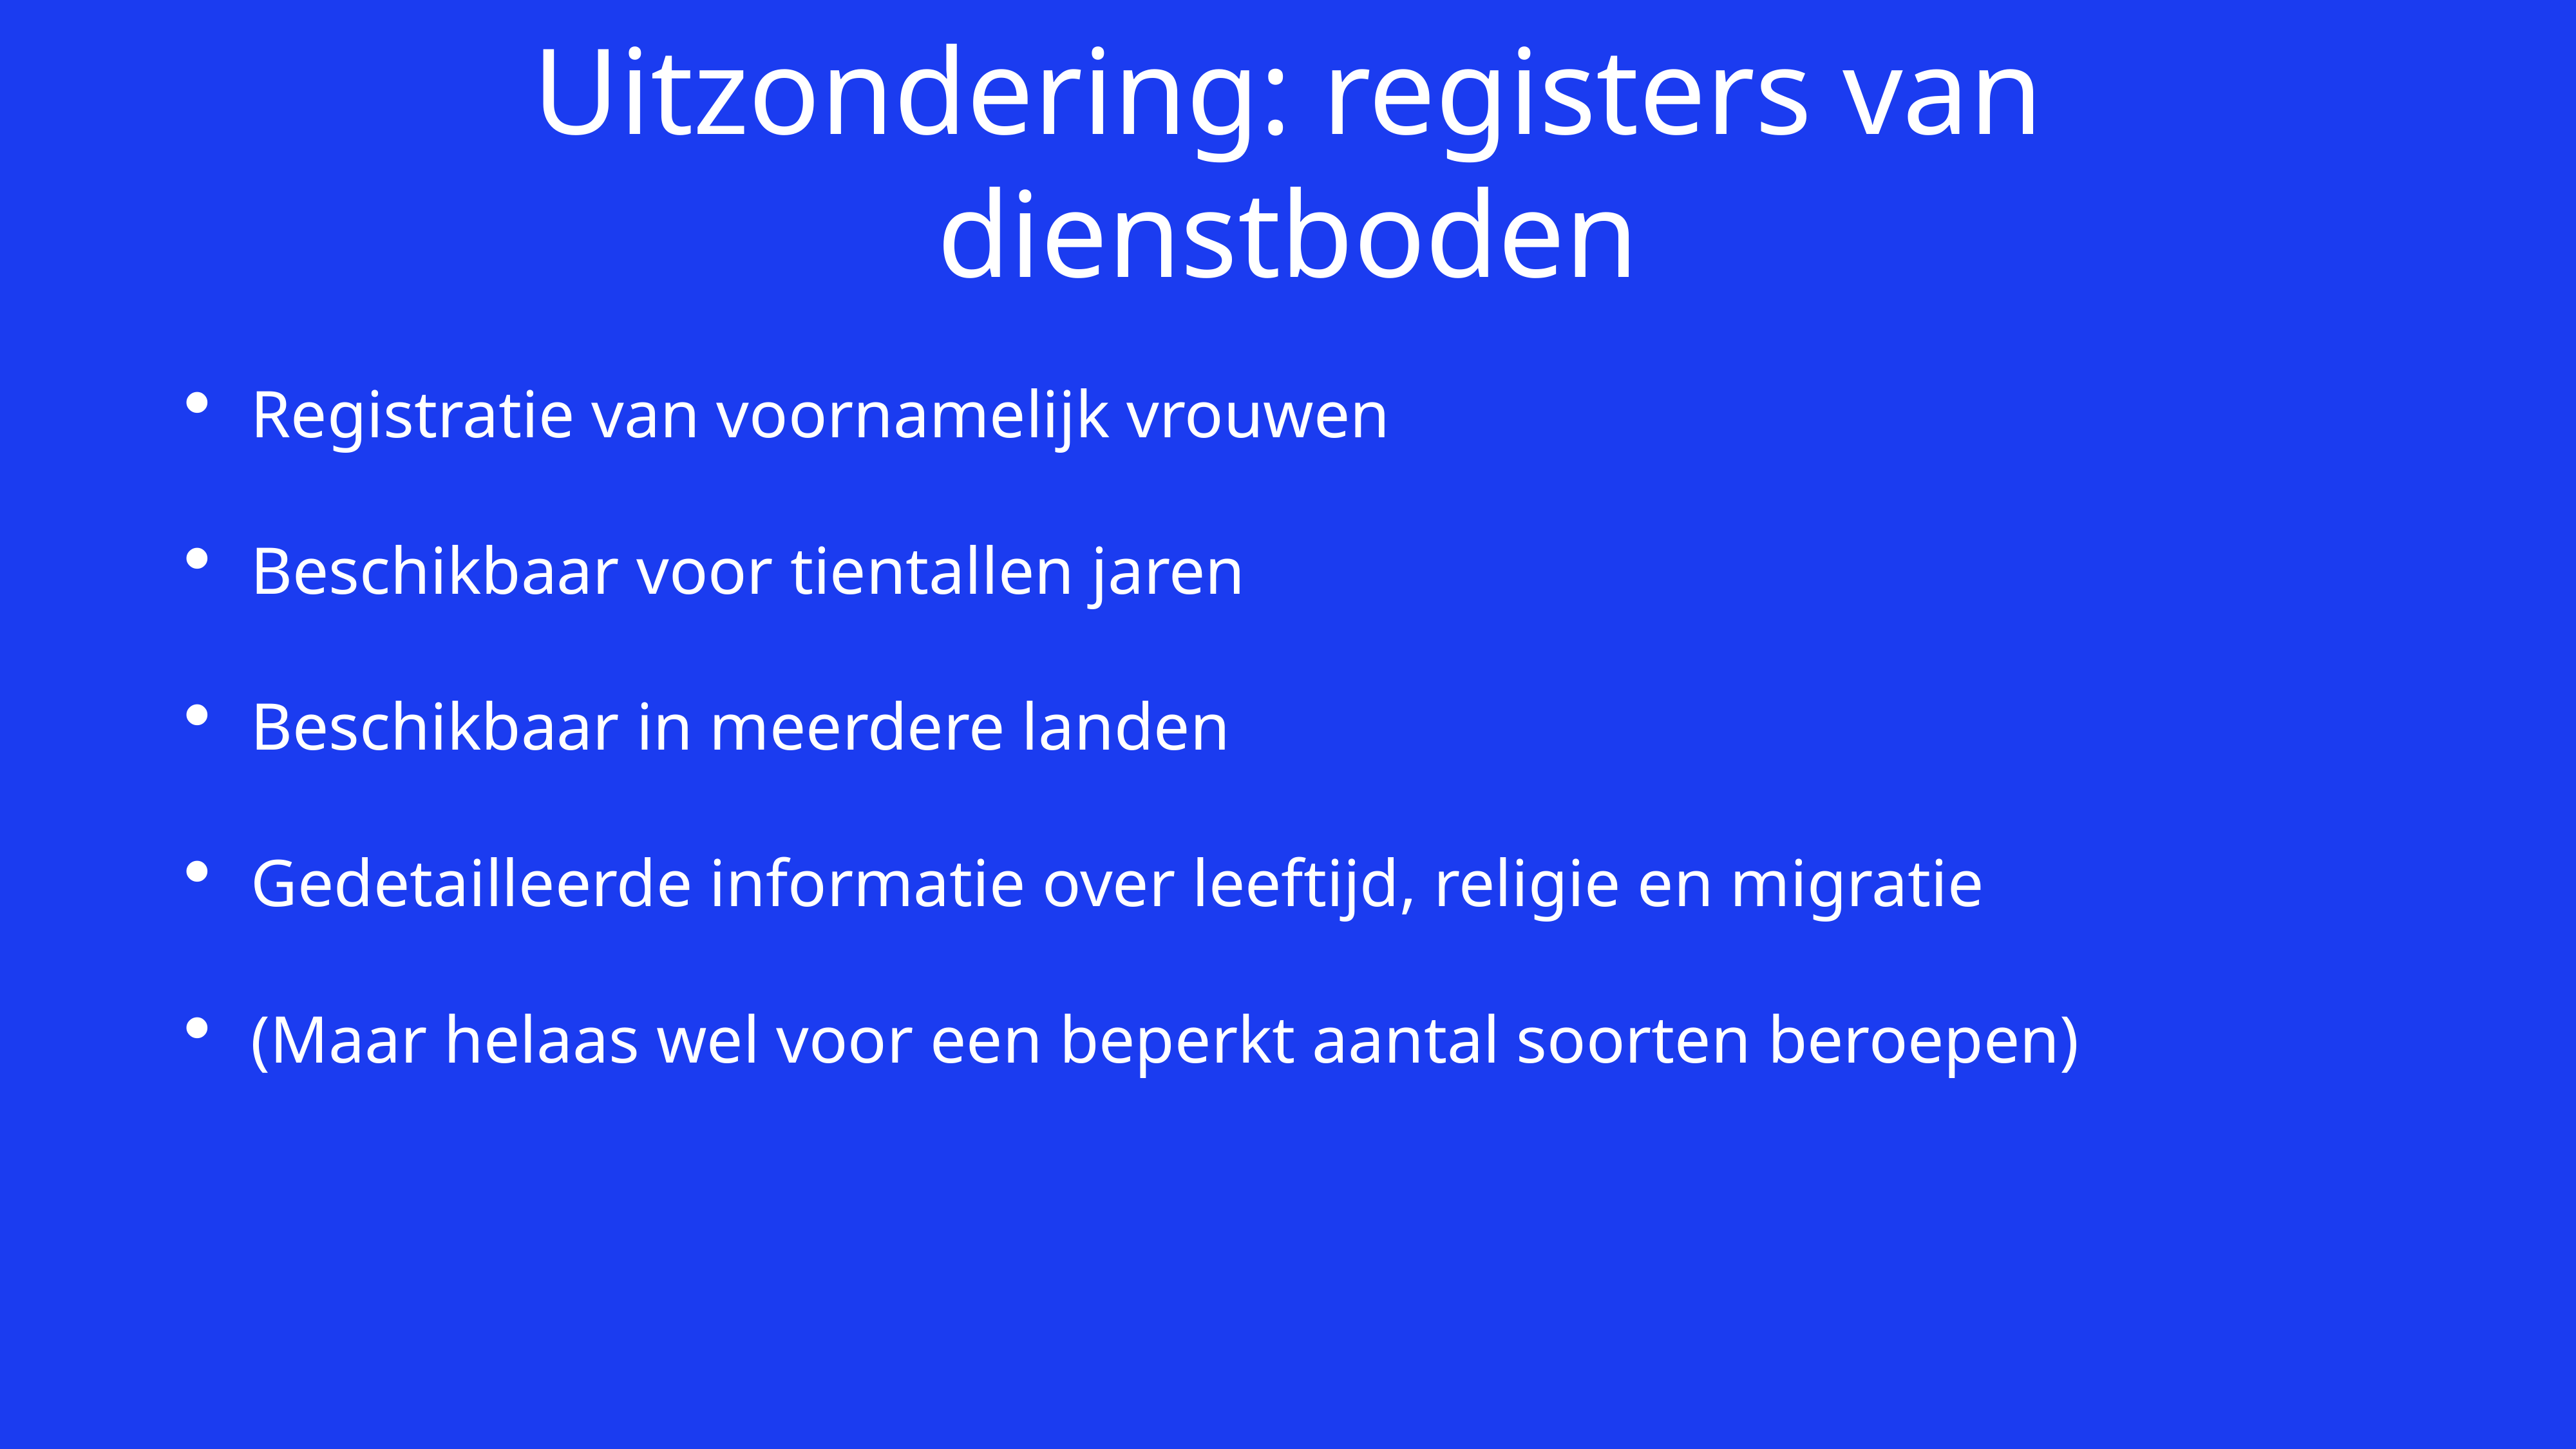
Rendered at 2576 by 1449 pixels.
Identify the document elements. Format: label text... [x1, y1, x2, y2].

title Uitzondering: registers van dienstboden [178, 37, 2398, 232]
list Registratie van voornamelijk vrouwen Beschikbaar voor tientallen jaren Beschikbaar in meerdere landen Gedetailleerde informatie over leeftijd, religie en migratie (Maar helaas wel voor een beperkt aantal soorten beroepen) [178, 232, 2398, 1216]
